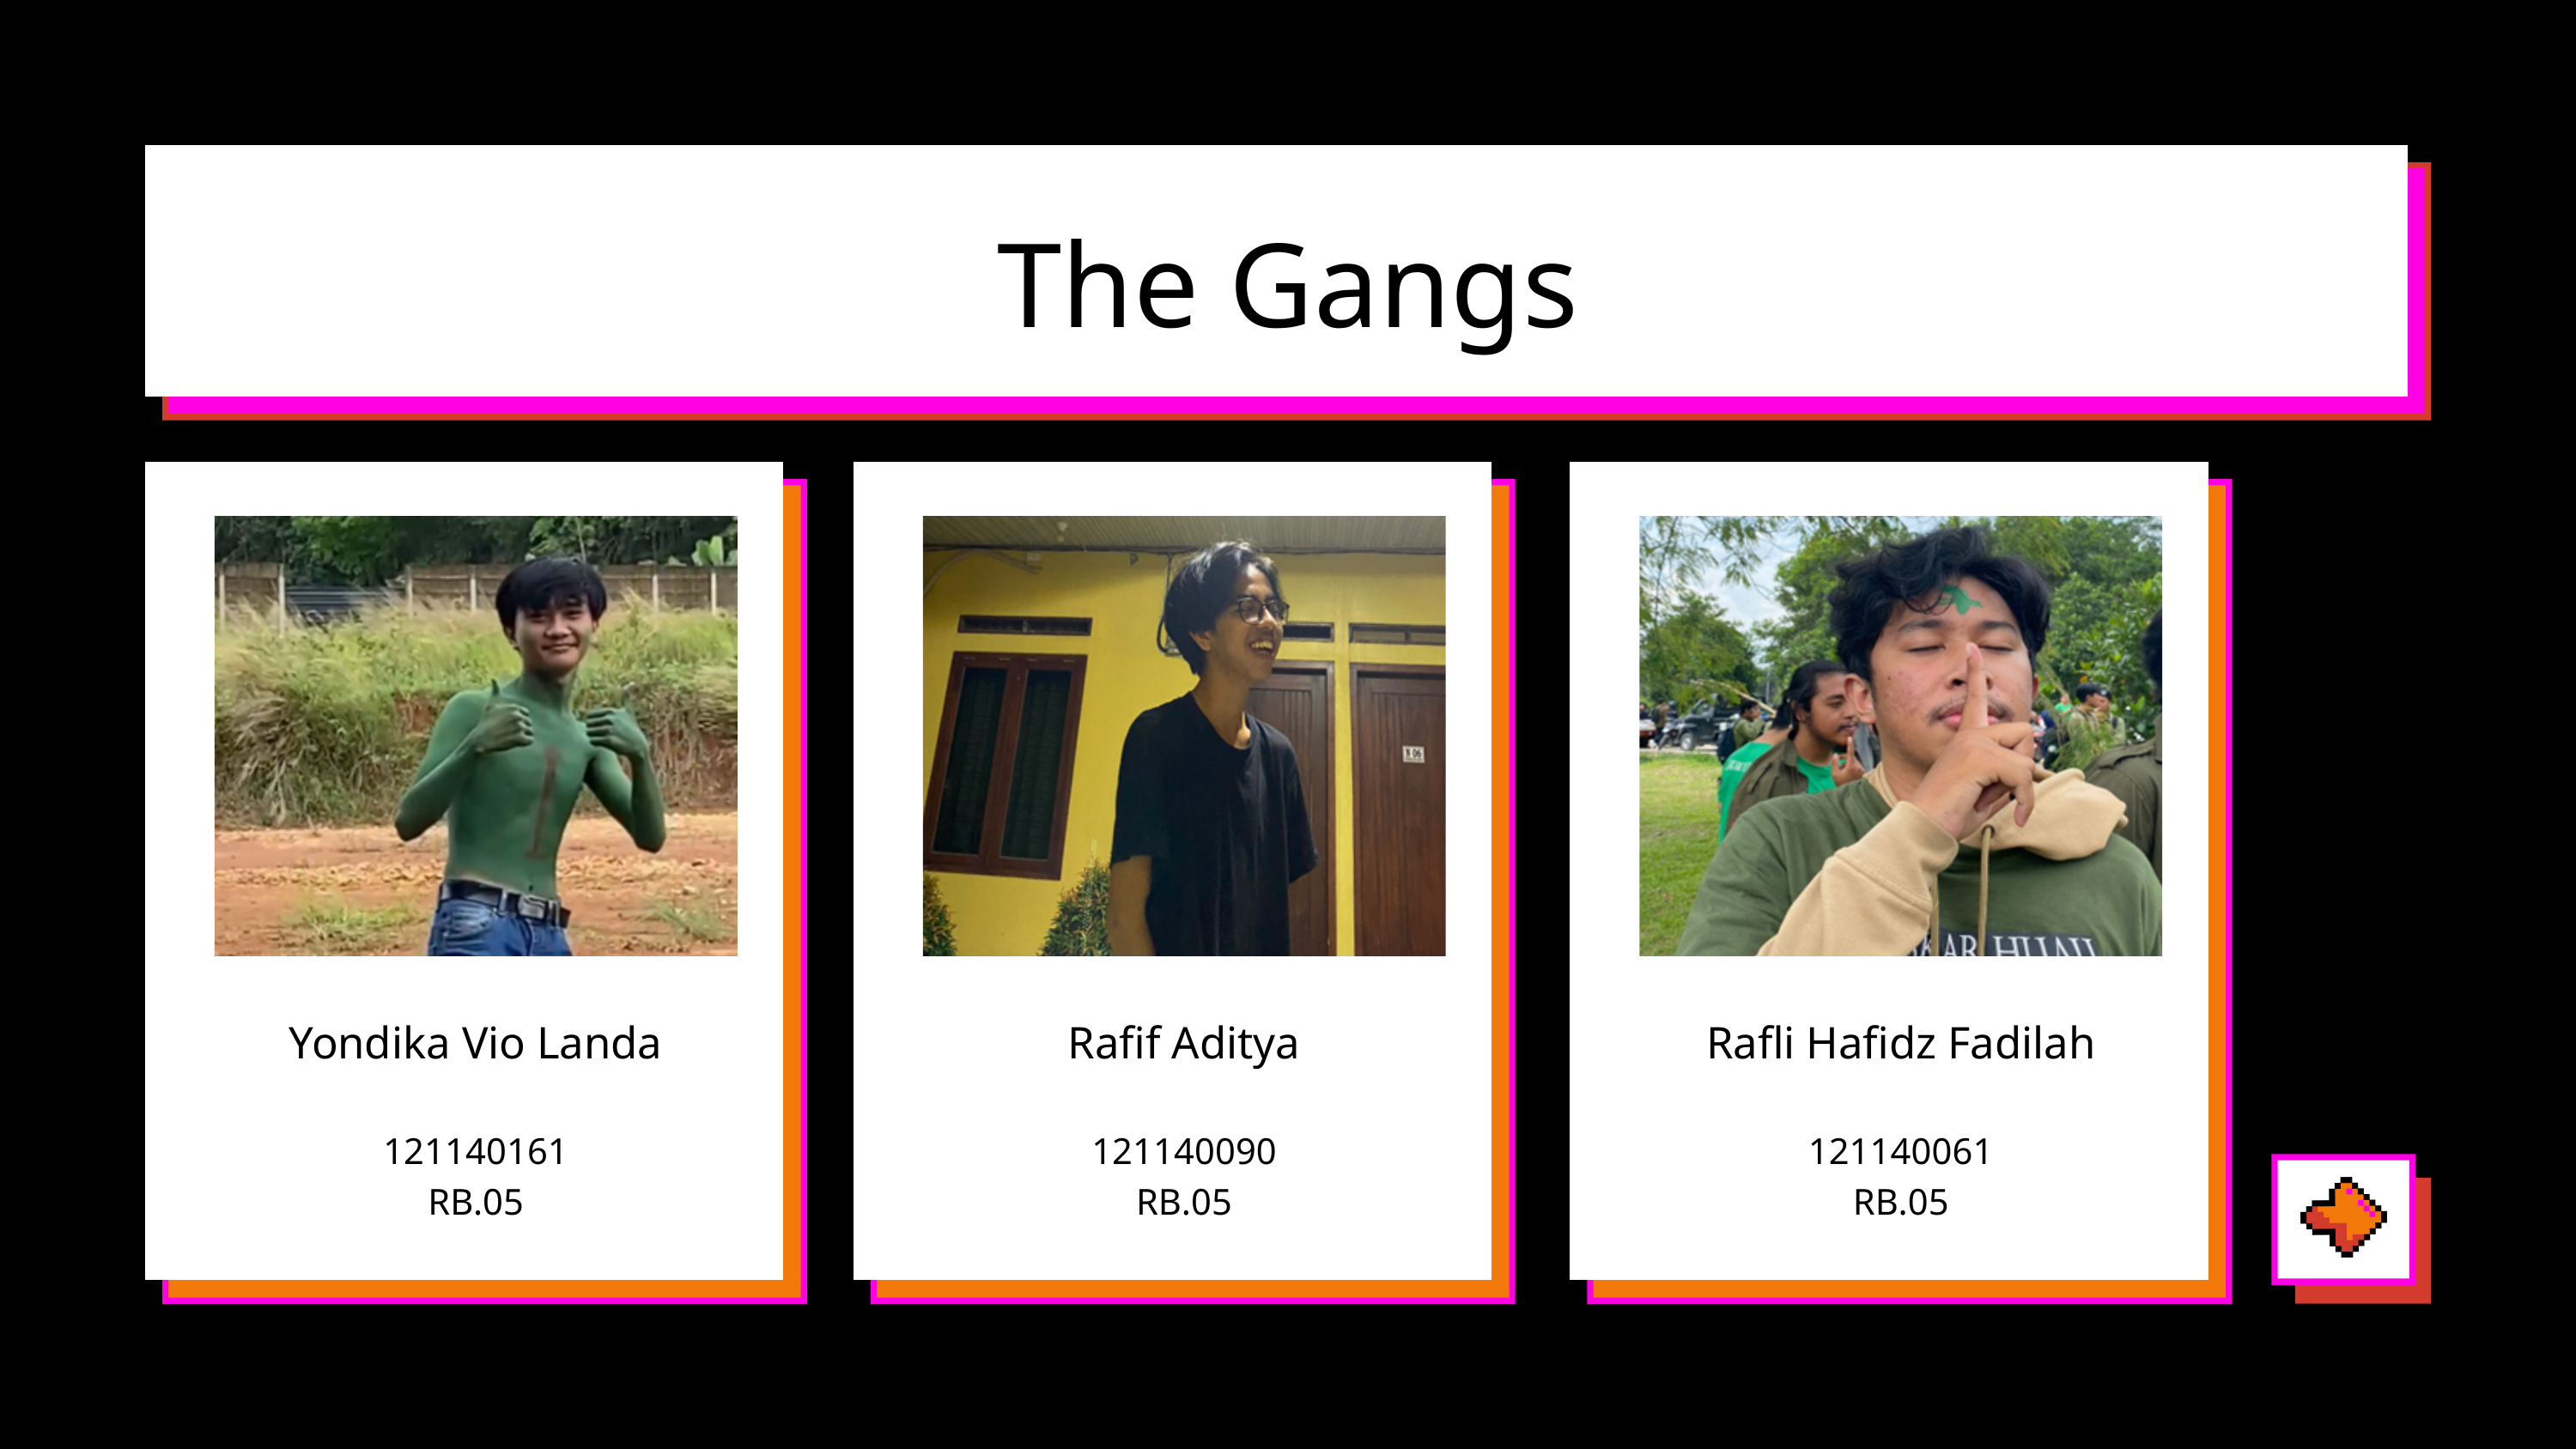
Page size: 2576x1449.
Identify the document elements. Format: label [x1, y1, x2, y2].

text_box [214, 516, 738, 957]
text_box [922, 516, 1446, 957]
text_box [1639, 516, 2163, 957]
text_box [1569, 461, 2233, 1304]
text_box [853, 461, 1516, 1304]
text_box [2271, 1154, 2432, 1304]
text_box [1639, 1016, 2163, 1222]
text_box [214, 1016, 738, 1222]
text_box [144, 461, 808, 1304]
text_box [922, 1016, 1446, 1222]
text_box [144, 144, 2432, 421]
